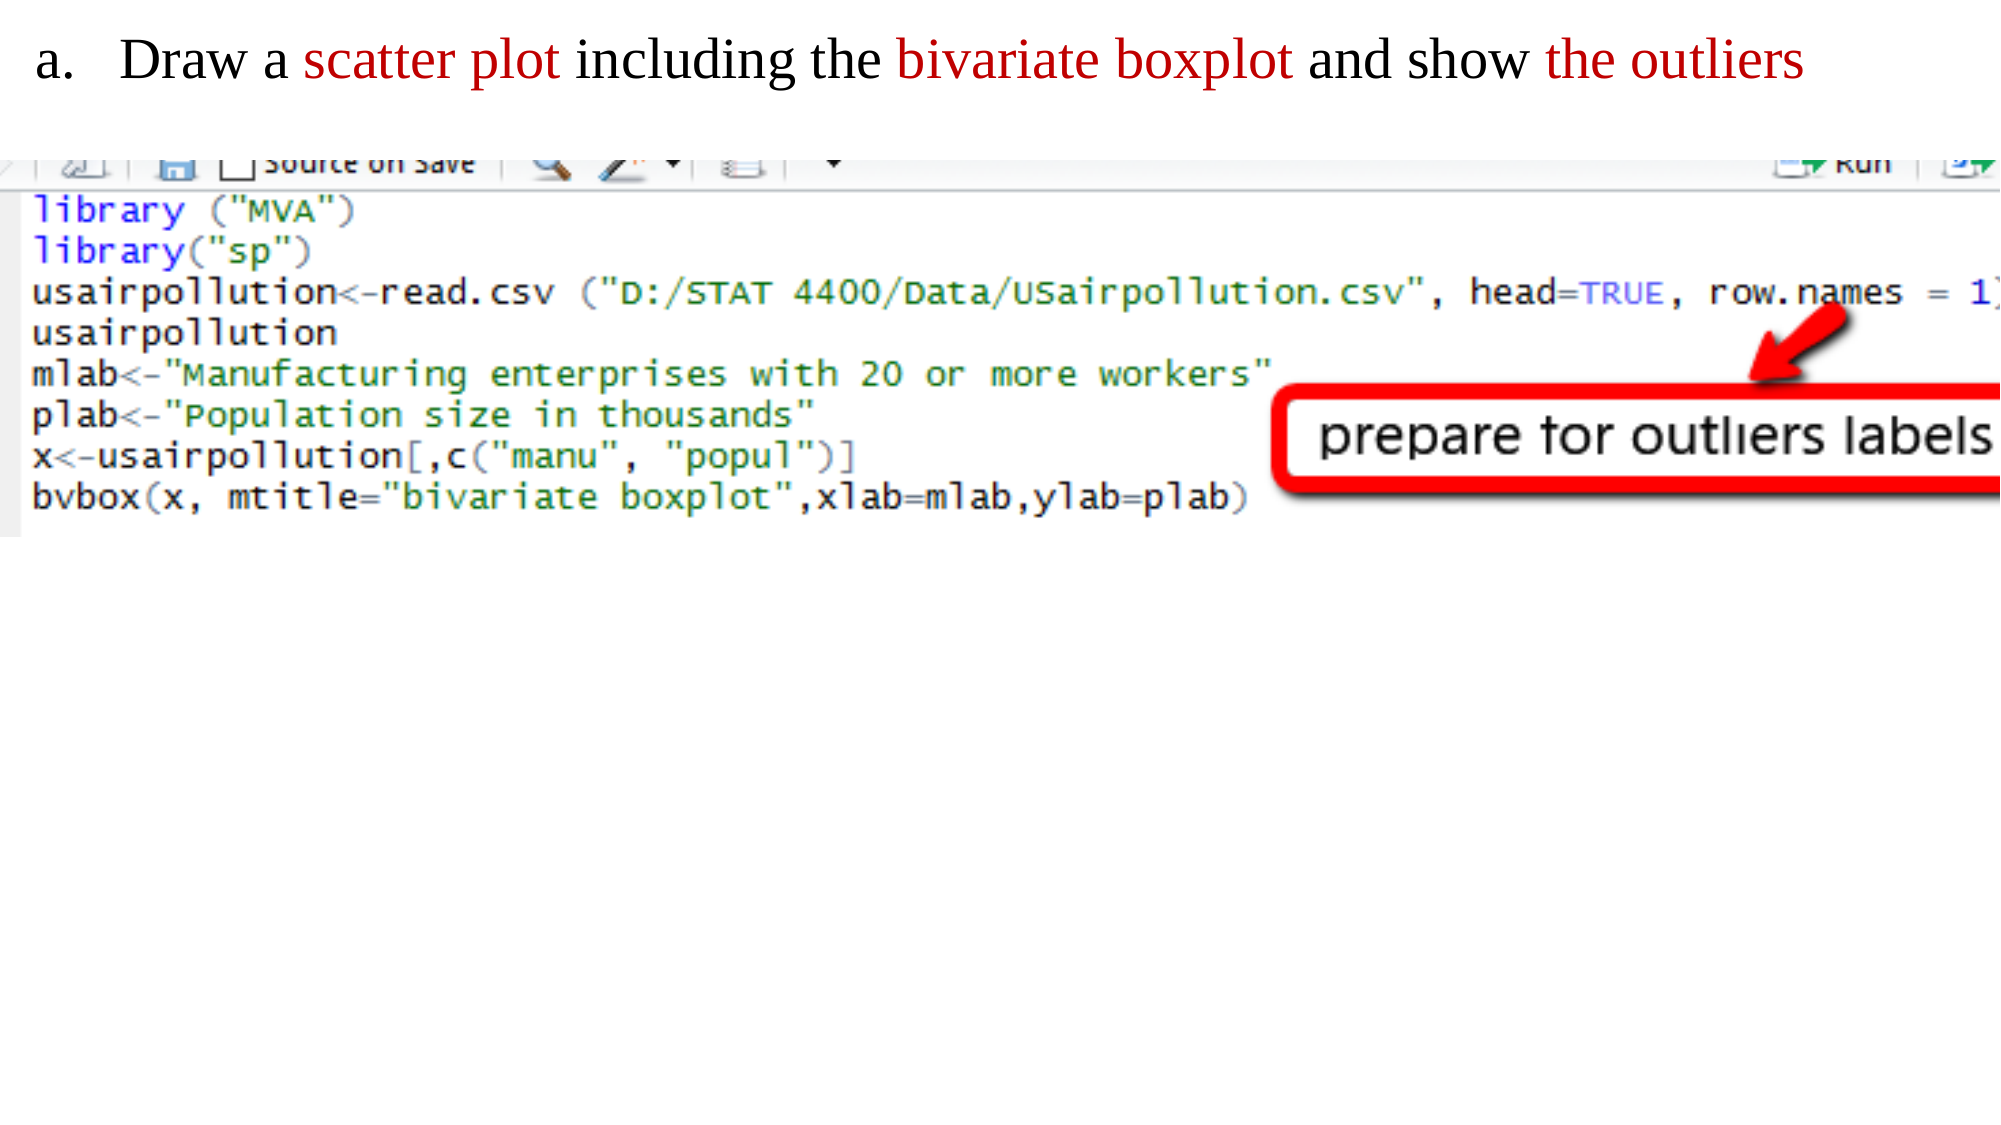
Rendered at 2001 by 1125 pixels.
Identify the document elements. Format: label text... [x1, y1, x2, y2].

text_box Draw a scatter plot including the bivariate boxplot and show the outliers [20, 12, 1933, 98]
picture [0, 160, 2000, 537]
